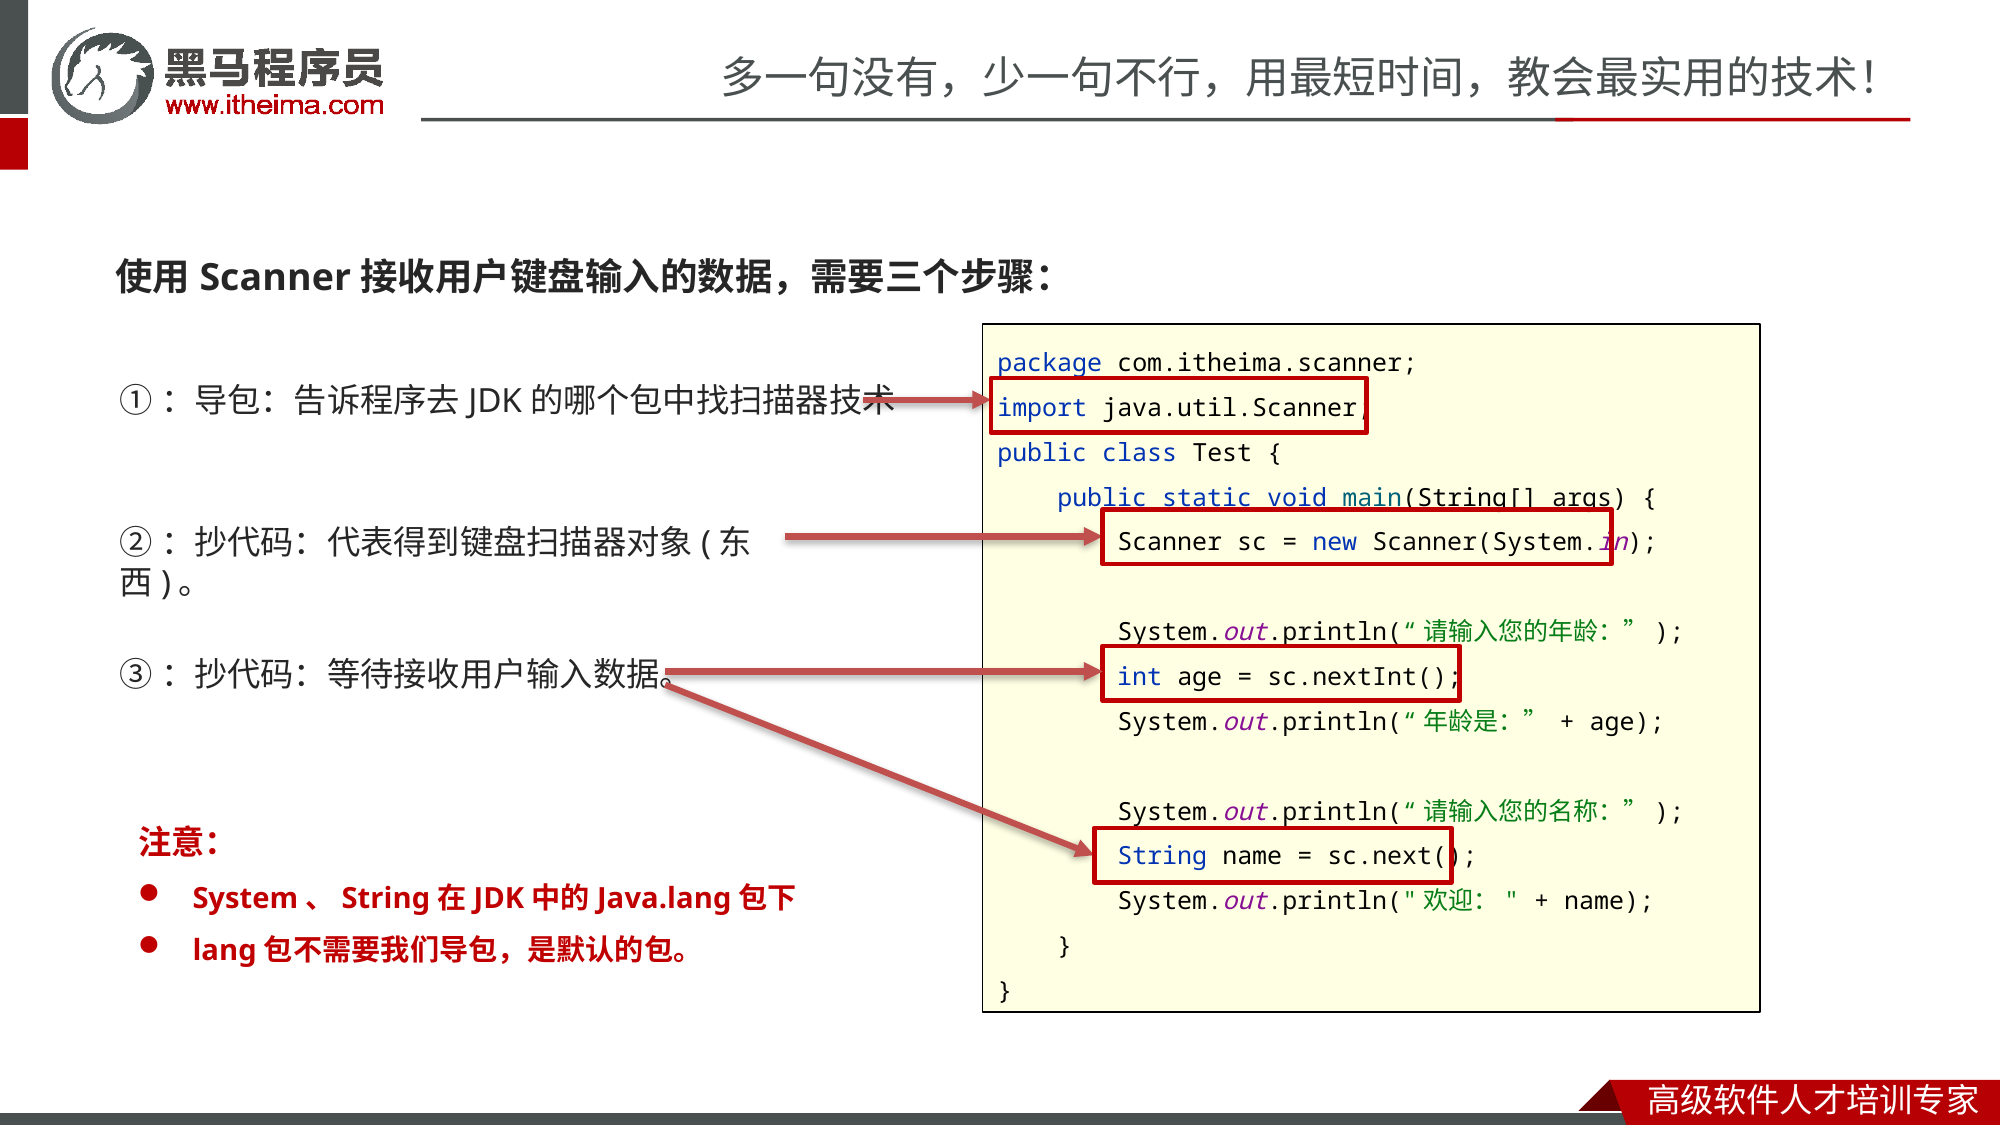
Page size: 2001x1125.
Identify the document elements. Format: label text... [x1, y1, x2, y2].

text_box ①：导包：告诉程序去JDK的哪个包中找扫描器技术 [105, 371, 982, 427]
picture [50, 26, 384, 125]
text_box ③：抄代码：等待接收用户输入数据。 [105, 645, 840, 701]
text_box [991, 378, 1367, 433]
text_box [1102, 645, 1460, 701]
text_box ②：抄代码：代表得到键盘扫描器对象(东西)。 [105, 513, 840, 609]
text_box package com.itheima.scanner; import java.util.Scanner; public class Test { public static void main(String[] args) { Scanner sc = new Scanner(System.in); System.out.println(“请输入您的年龄：”); int age = sc.nextInt(); System.out.println(“年龄是：” + age); System.out.println(“请输入您的名称：”); String name = sc.next(); System.out.println("欢迎：" + name); } } [982, 324, 1760, 1013]
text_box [664, 684, 1095, 856]
text_box [1094, 827, 1452, 883]
text_box [1102, 509, 1612, 564]
text_box 注意： System、String在JDK中的Java.lang包下 lang包不需要我们导包，是默认的包。 [123, 794, 972, 974]
list 使用Scanner接收用户键盘输入的数据，需要三个步骤： [100, 233, 1865, 318]
